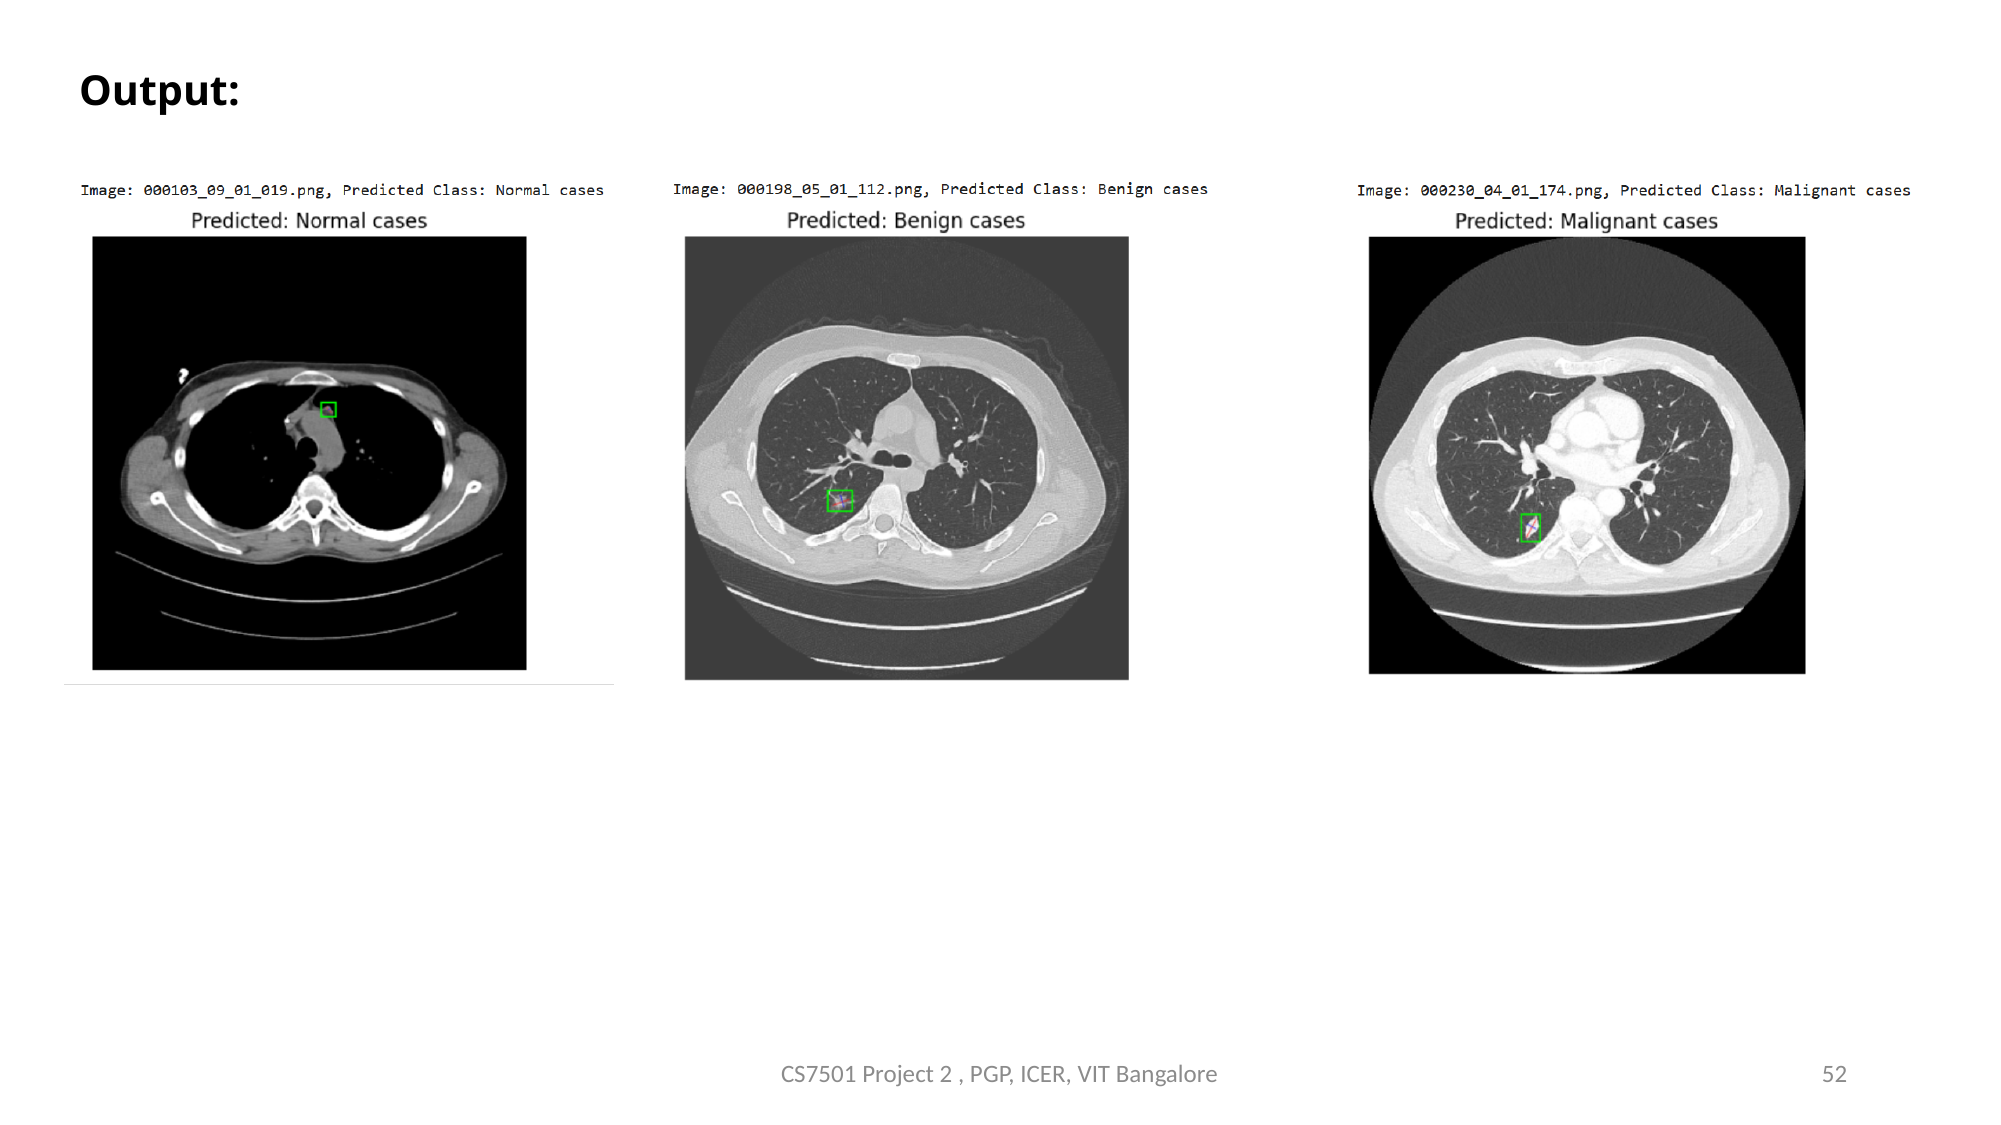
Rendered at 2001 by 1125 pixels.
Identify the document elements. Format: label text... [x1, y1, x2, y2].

slide_number 52 [1412, 1042, 1863, 1103]
footer CS7501 Project 2 , PGP, ICER, VIT Bangalore [662, 1042, 1338, 1103]
title Output: [64, 62, 496, 122]
picture [1337, 173, 1914, 679]
picture [64, 173, 614, 687]
picture [662, 173, 1217, 687]
